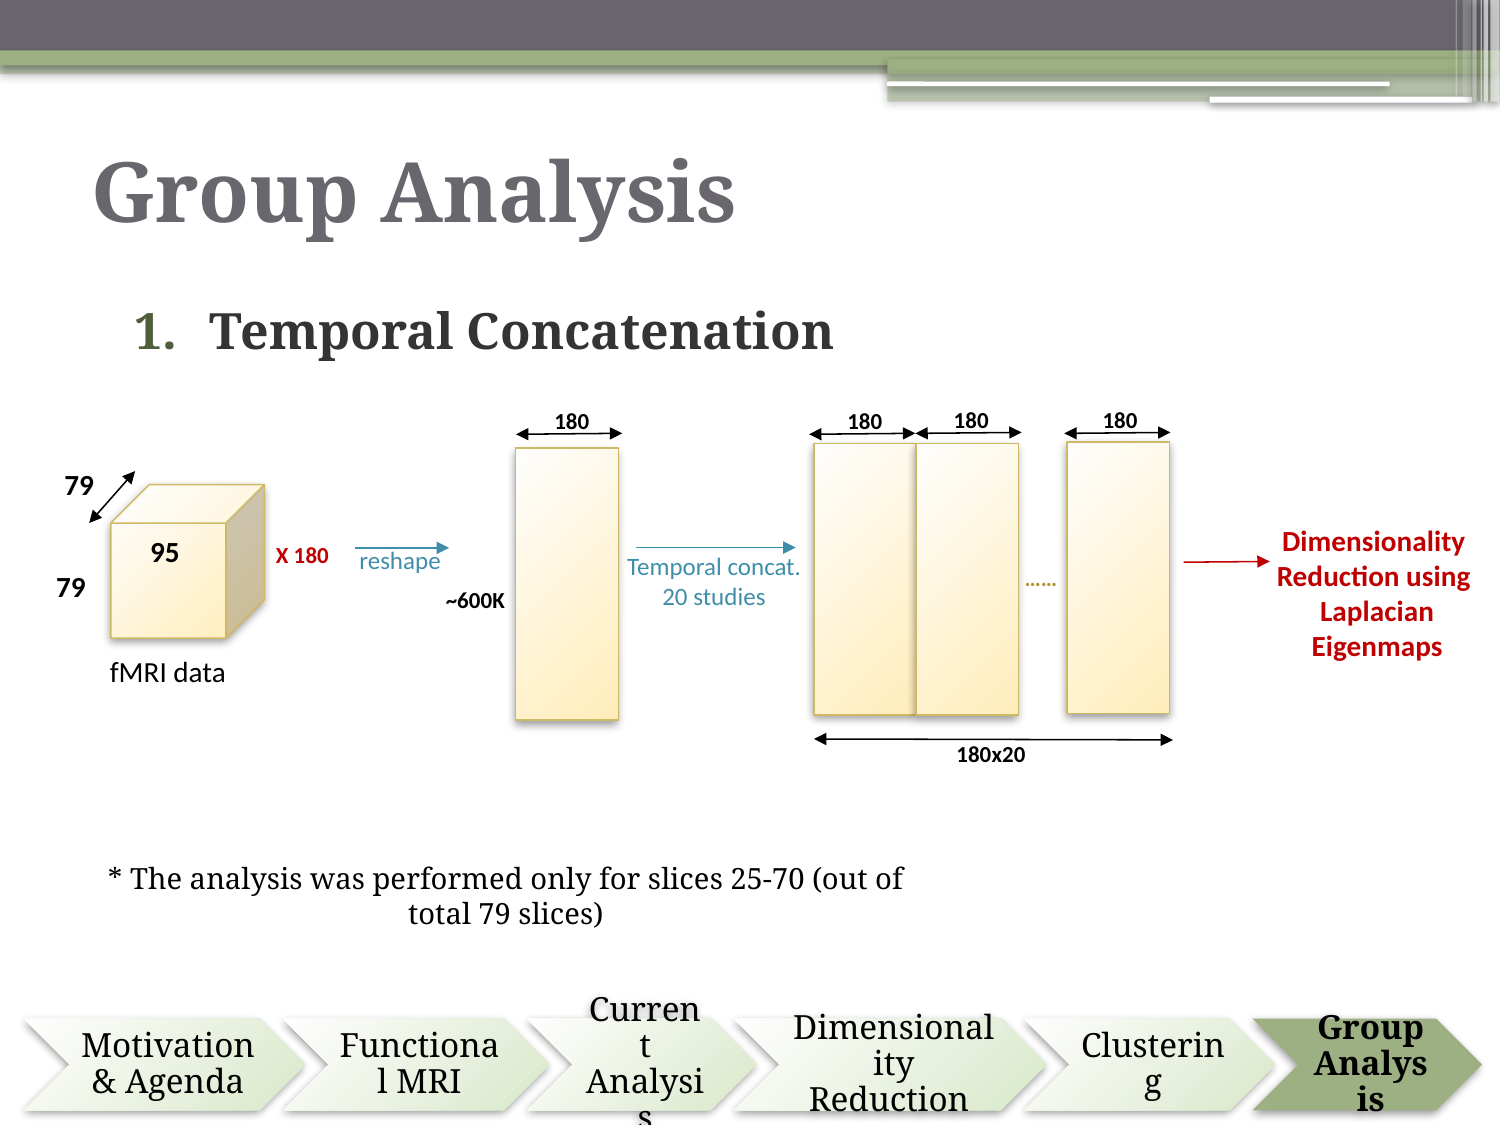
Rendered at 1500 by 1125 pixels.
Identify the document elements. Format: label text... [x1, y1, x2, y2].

text_box Temporal Concatenation [101, 292, 1452, 380]
title Group Analysis [76, 101, 1427, 267]
text_box [76, 787, 1427, 996]
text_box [23, 999, 1483, 1125]
text_box * The analysis was performed only for slices 25-70 (out of total 79 slices) [65, 852, 947, 938]
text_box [40, 397, 1497, 776]
text_box [76, 267, 1427, 394]
